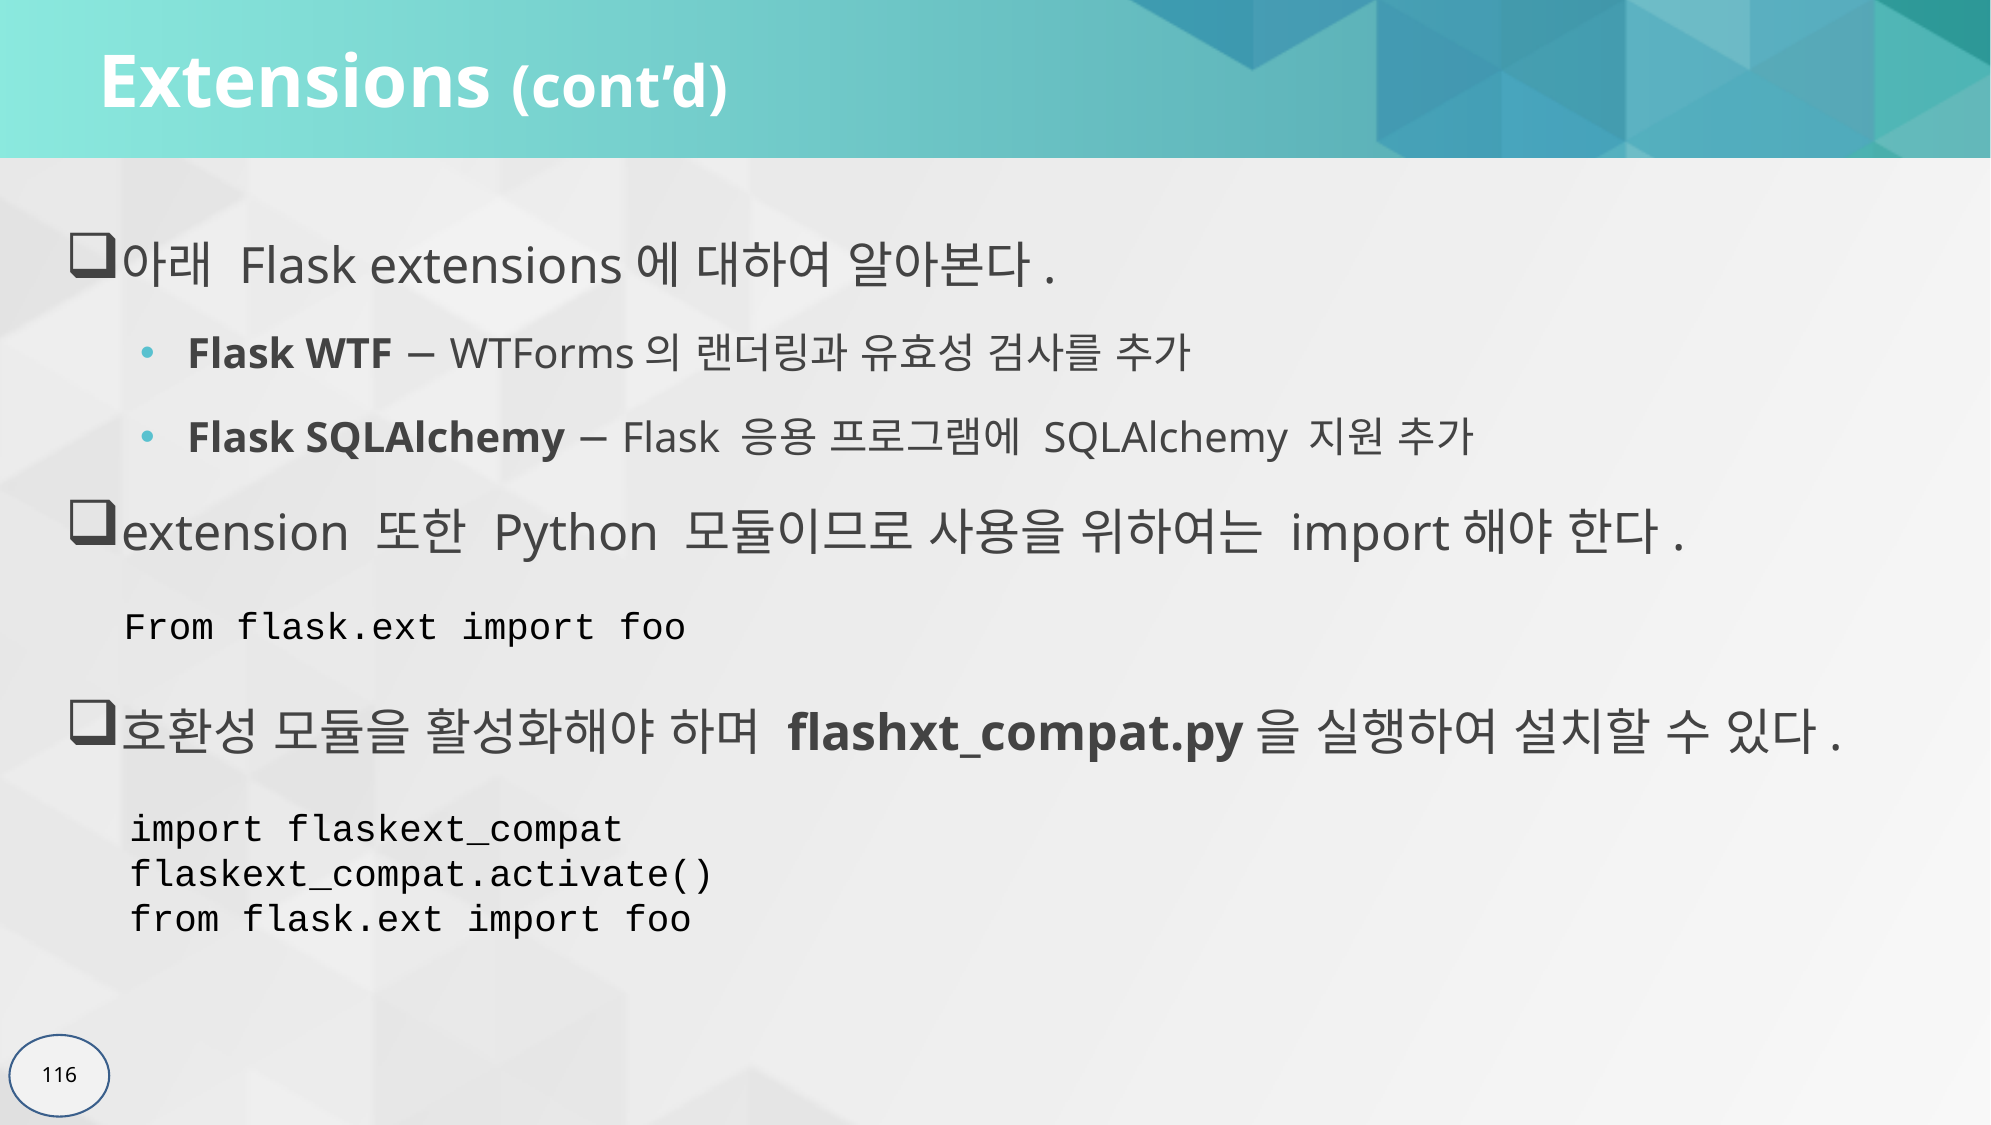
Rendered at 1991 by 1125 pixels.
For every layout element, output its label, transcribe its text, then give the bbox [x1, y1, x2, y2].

list 아래 Flask extensions에 대하여 알아본다. Flask WTF − WTForms의 랜더링과 유효성 검사를 추가 Flask SQLAlchemy − Flask 응용 프로그램에 SQLAlchemy 지원 추가 extension 또한 Python 모듈이므로 사용을 위하여는 import해야 한다. [50, 196, 1929, 587]
text_box 호환성 모듈을 활성화해야 하며 flashxt_compat.py을 실행하여 설치할 수 있다. [50, 663, 1929, 786]
title Extensions (cont’d) [83, 0, 1681, 158]
picture [0, 0, 1991, 1125]
text_box import flaskext_compat flaskext_compat.activate() from flask.ext import foo [114, 796, 1431, 946]
text_box From flask.ext import foo [109, 594, 1426, 654]
